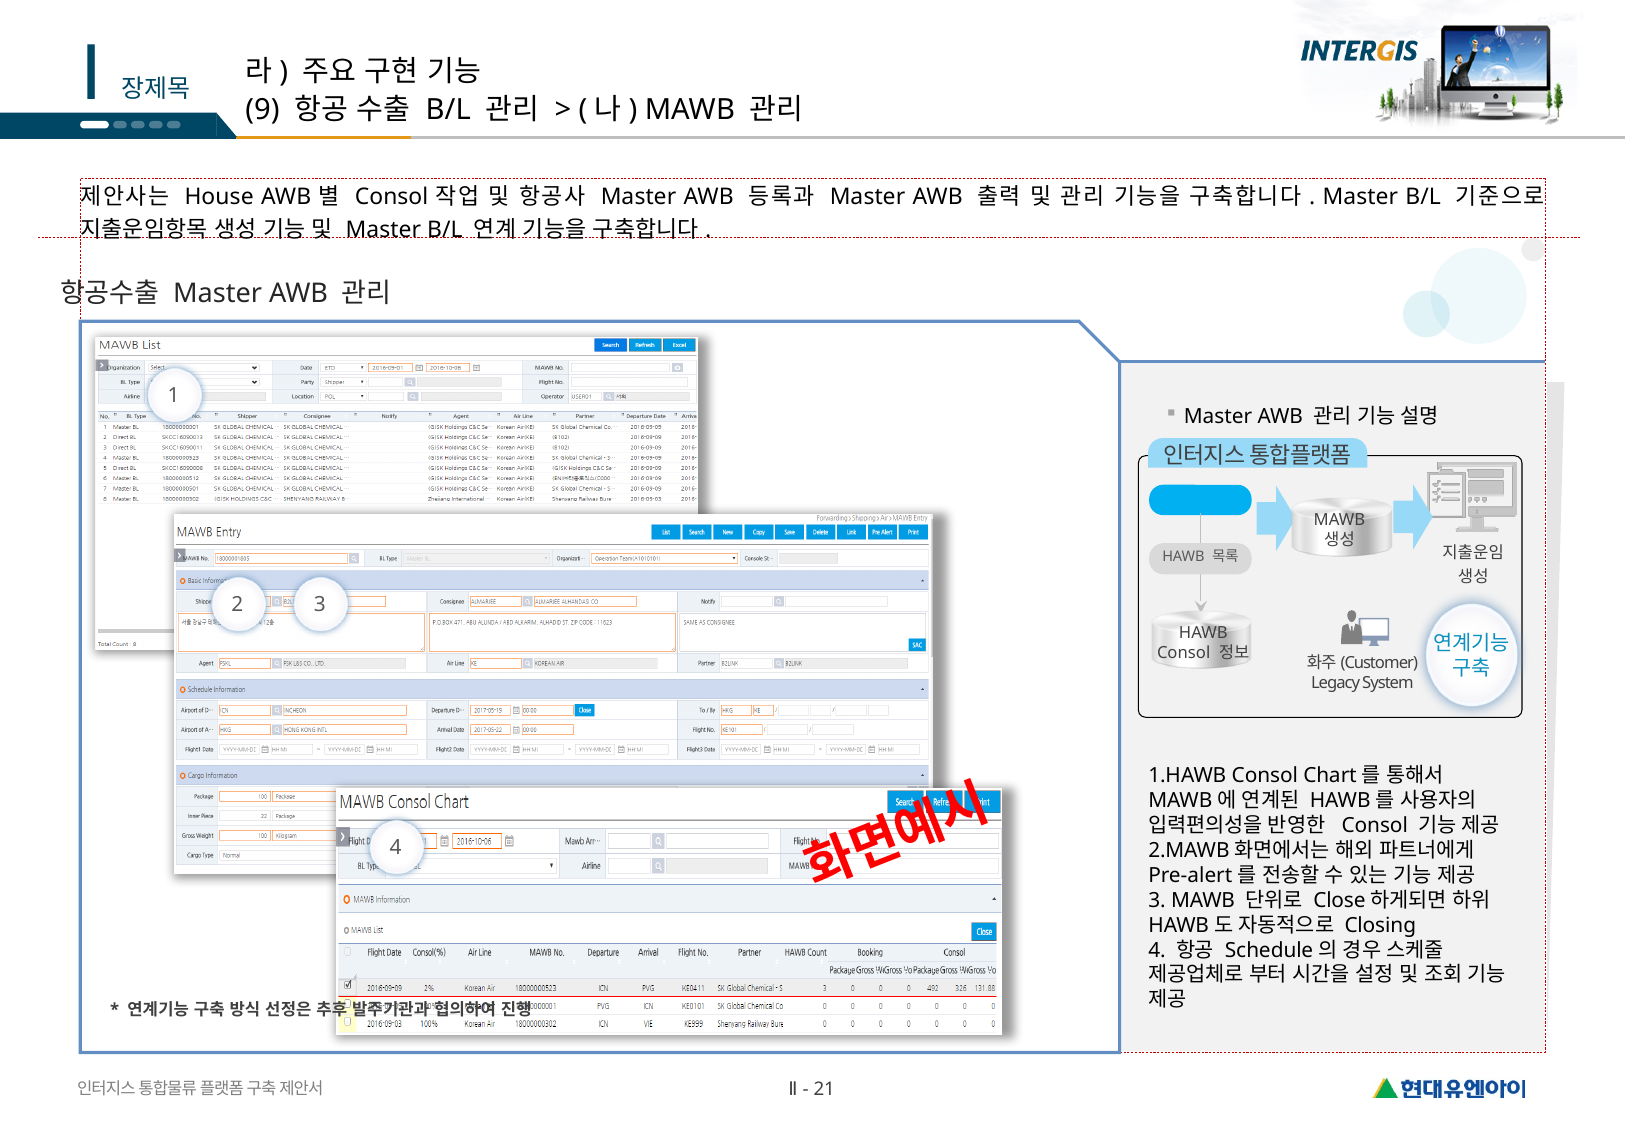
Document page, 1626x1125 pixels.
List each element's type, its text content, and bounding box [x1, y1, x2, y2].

picture [1427, 461, 1517, 532]
text_box 항공수출 Master AWB 관리 [60, 275, 417, 309]
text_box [1149, 609, 1252, 670]
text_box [1290, 497, 1393, 557]
picture [1372, 1077, 1525, 1098]
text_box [1402, 237, 1546, 319]
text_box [362, 813, 431, 880]
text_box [140, 361, 209, 428]
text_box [1412, 590, 1531, 718]
picture [94, 337, 1002, 1036]
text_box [1296, 609, 1429, 688]
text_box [79, 320, 1565, 1056]
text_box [286, 570, 355, 637]
list 제안사는 House AWB별 Consol작업 및 항공사 Master AWB 등록과 Master AWB 출력 및 관리 기능을 구축합니다. Master B/L 기준으로 지출운임항목 생성 기능 및 Master B/L 연계 기능을 구축합니다. [80, 175, 1545, 243]
picture [1263, 0, 1625, 136]
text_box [204, 570, 273, 637]
title 라) 주요 구현 기능 (9) 항공 수출 B/L 관리 > (나) MAWB 관리 [245, 47, 1192, 126]
